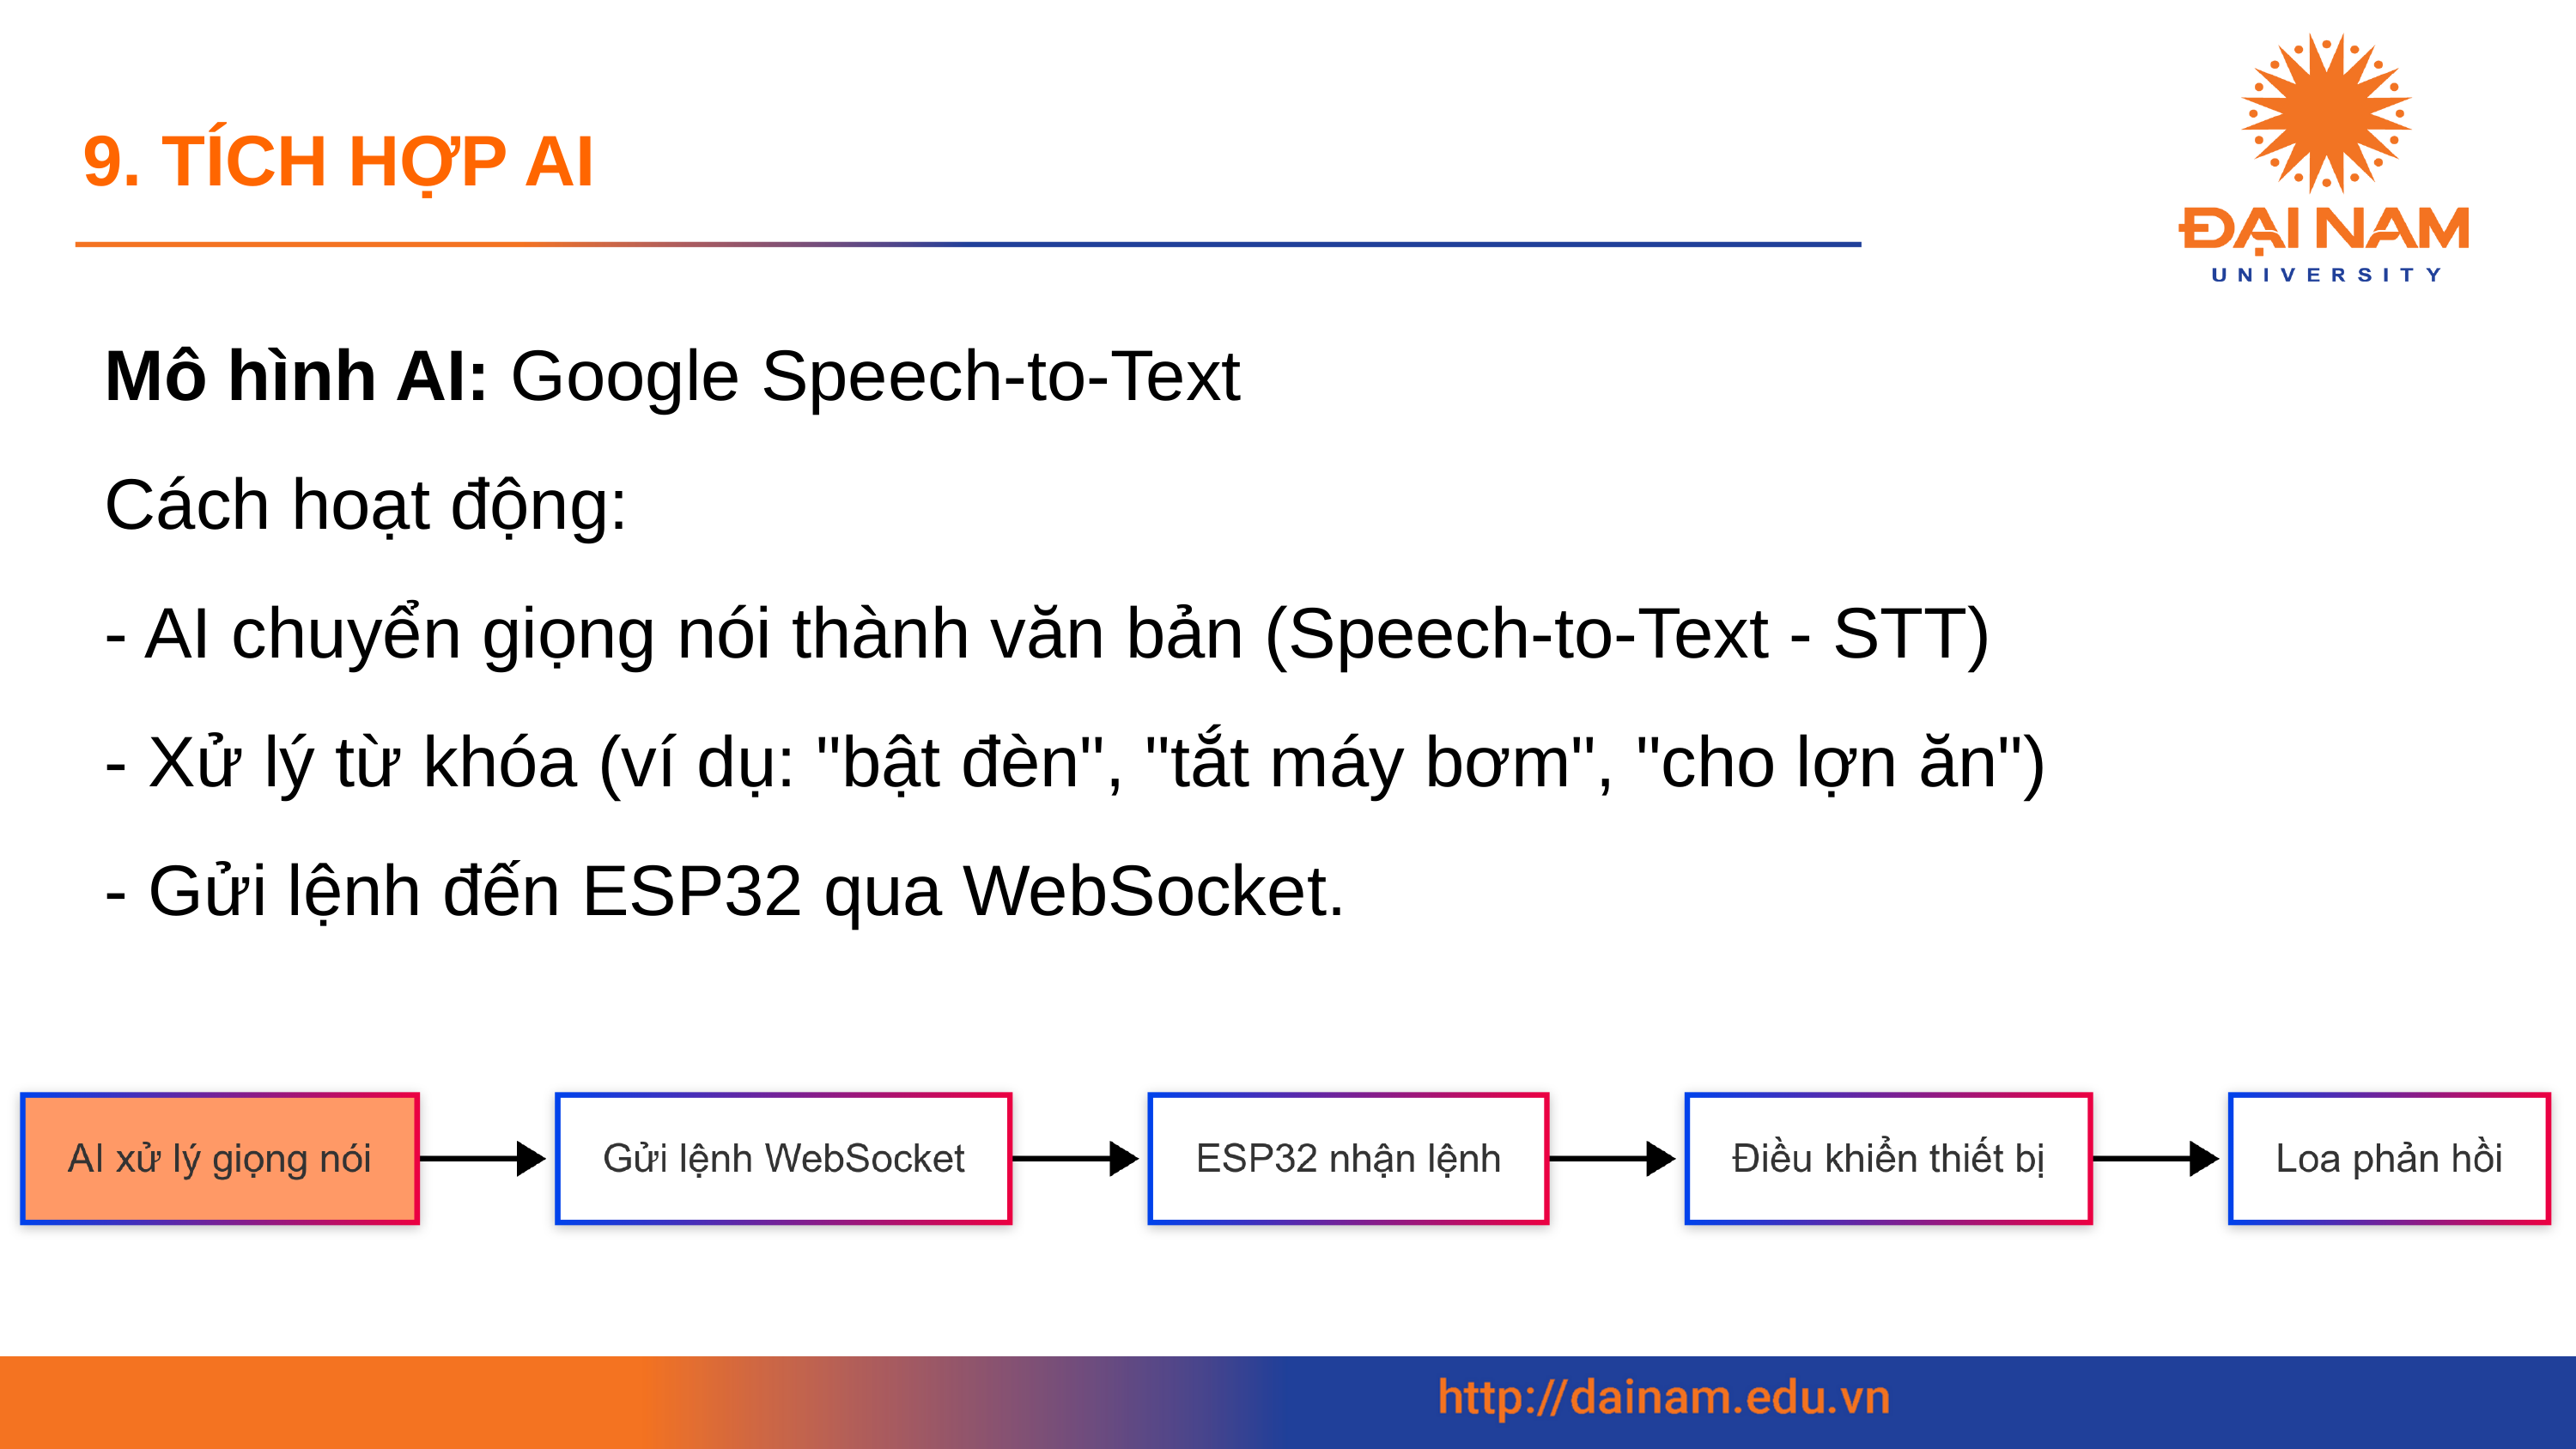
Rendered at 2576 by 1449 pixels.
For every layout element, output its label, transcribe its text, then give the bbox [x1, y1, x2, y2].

text_box 9. TÍCH HỢP AI [70, 107, 1941, 207]
picture [75, 241, 1862, 247]
text_box [2178, 33, 2469, 282]
text_box [0, 1356, 2576, 1449]
text_box Mô hình AI: Google Speech-to-Text Cách hoạt động: - AI chuyển giọng nói thành văn bản (Speech-to-Text - STT) - Xử lý từ khóa (ví dụ: "bật đèn", "tắt máy bơm", "cho lợn ăn") - Gửi lệnh đến ESP32 qua WebSocket. [85, 280, 2270, 937]
picture [0, 1072, 2576, 1246]
